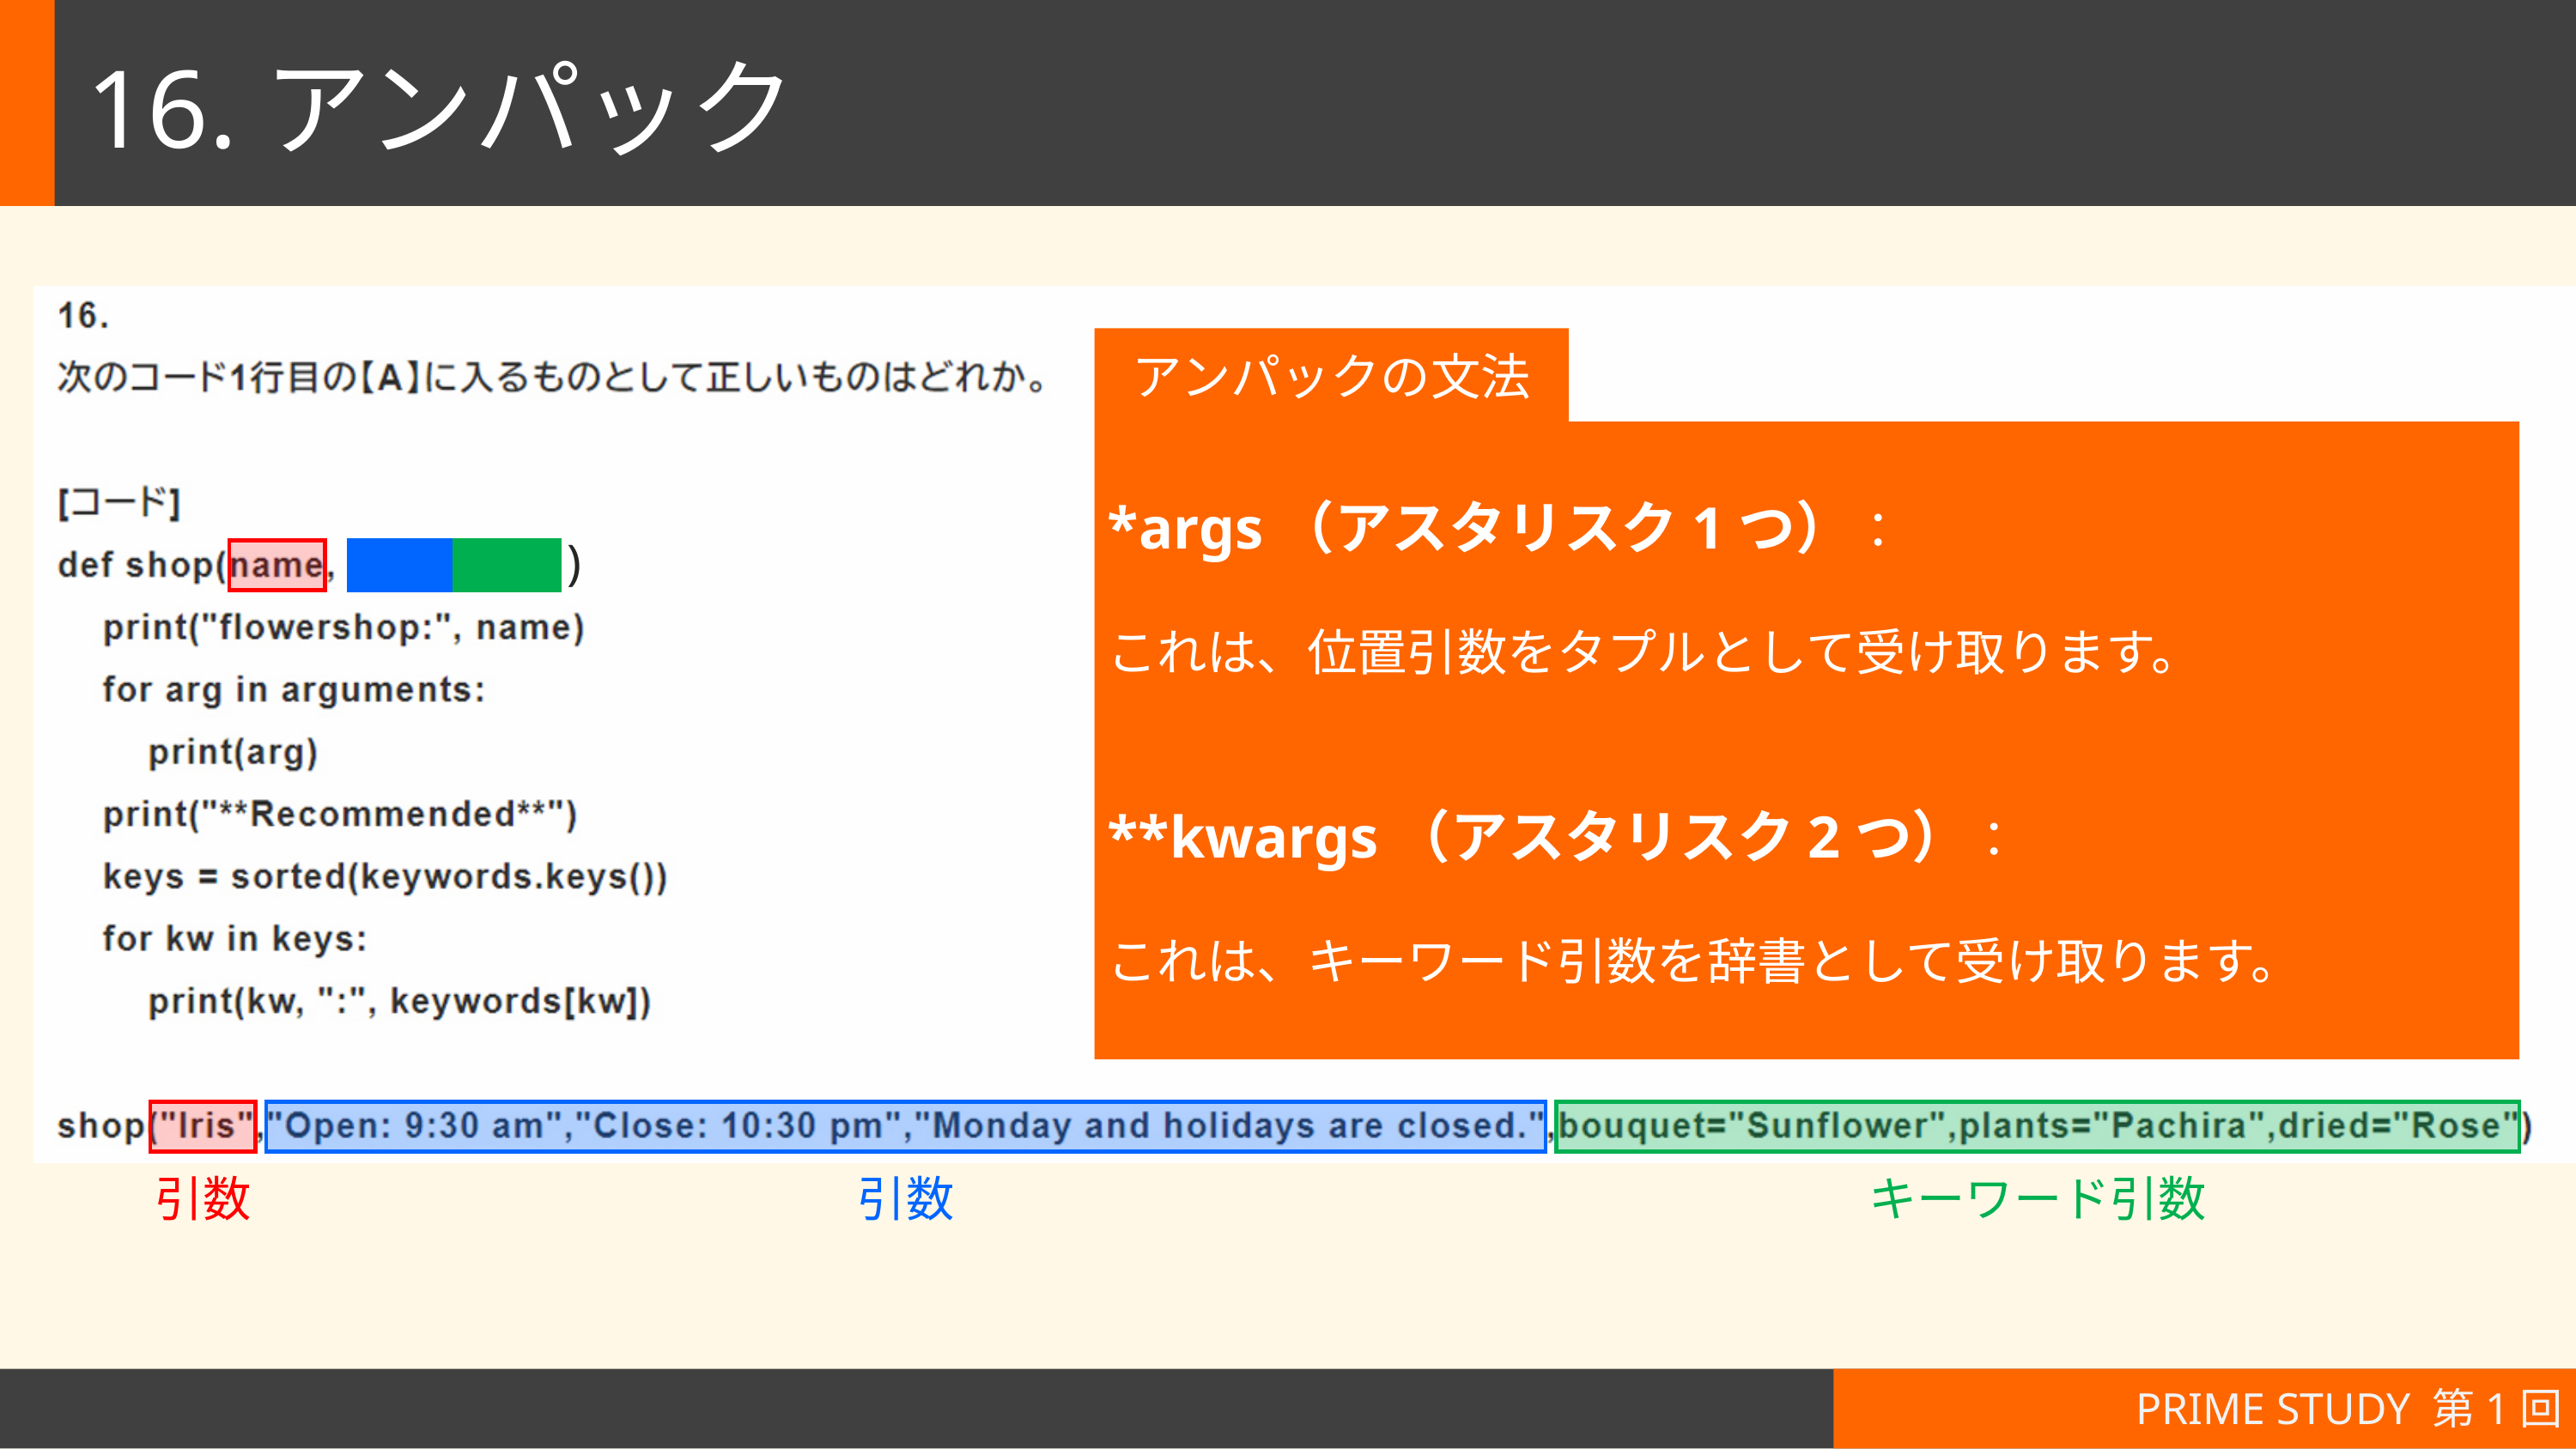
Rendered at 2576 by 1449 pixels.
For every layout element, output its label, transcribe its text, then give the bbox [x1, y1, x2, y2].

title 16.アンパック [73, 49, 2560, 158]
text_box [1094, 328, 2520, 1060]
picture [33, 286, 2576, 1163]
text_box 引数 [142, 1163, 264, 1234]
text_box キーワード引数 [1856, 1163, 2220, 1234]
text_box 引数 [844, 1163, 968, 1234]
footer PRIME STUDY 第1回 [1706, 1368, 2576, 1446]
